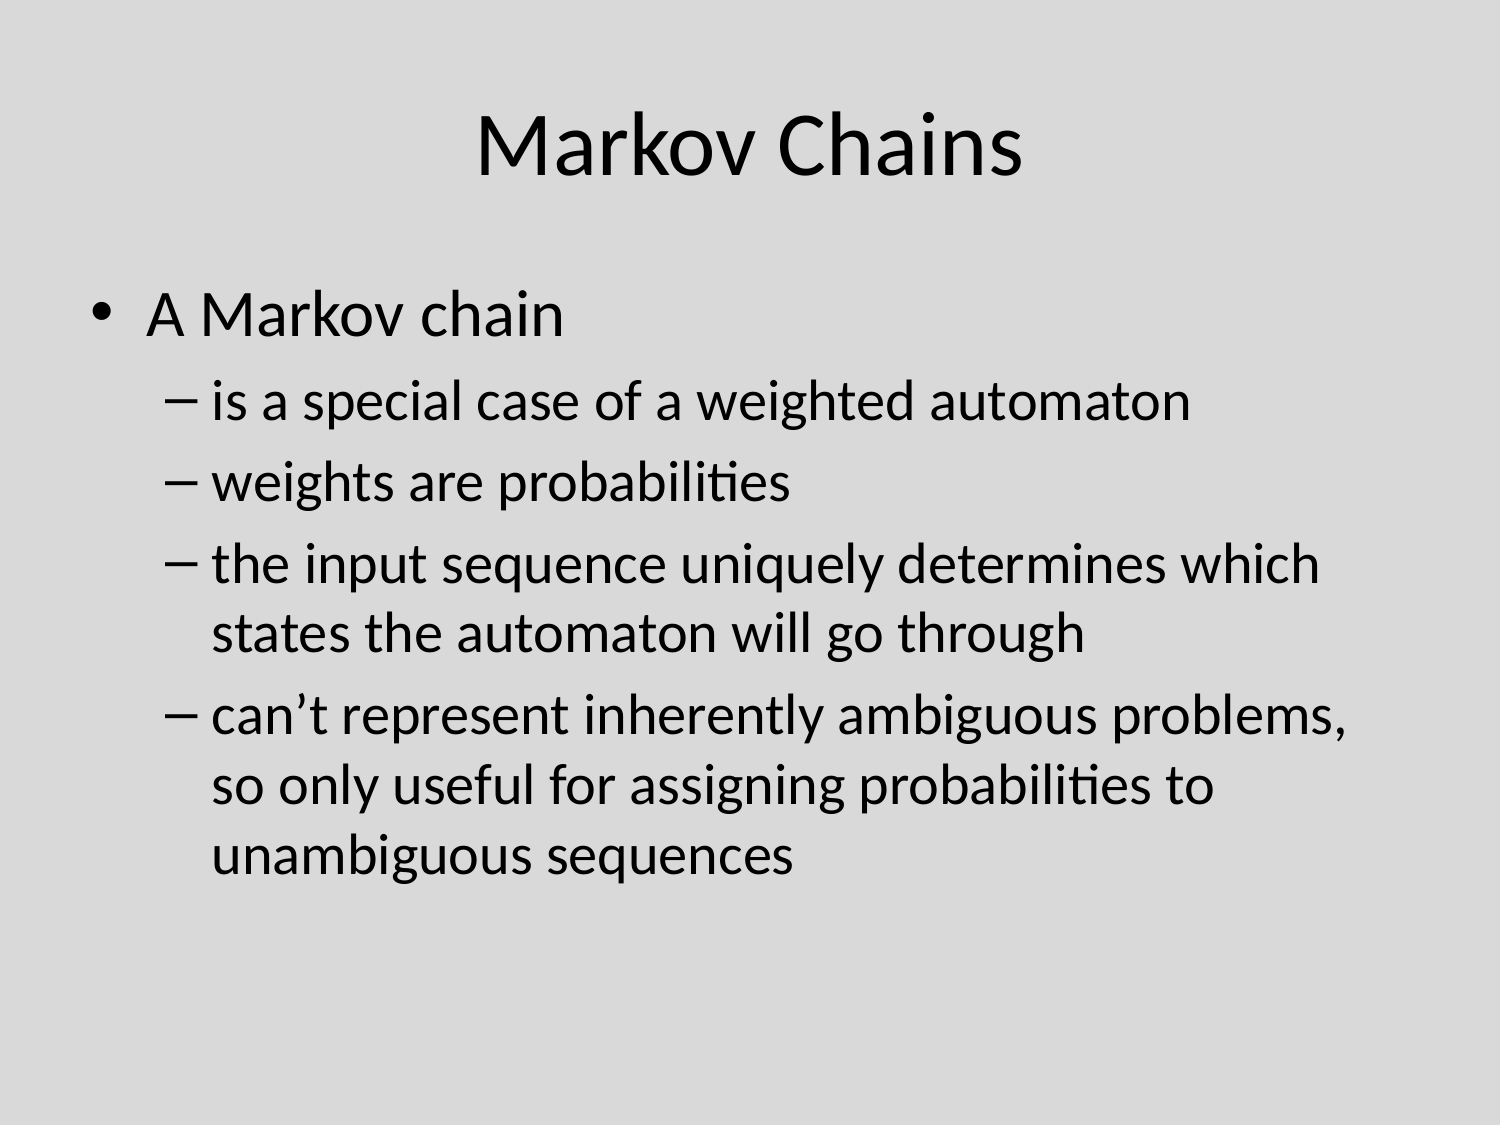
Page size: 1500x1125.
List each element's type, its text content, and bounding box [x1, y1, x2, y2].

title Markov Chains [75, 45, 1425, 233]
list A Markov chain is a special case of a weighted automaton weights are probabilities the input sequence uniquely determines which states the automaton will go through can’t represent inherently ambiguous problems, so only useful for assigning probabilities to unambiguous sequences [75, 262, 1425, 1005]
